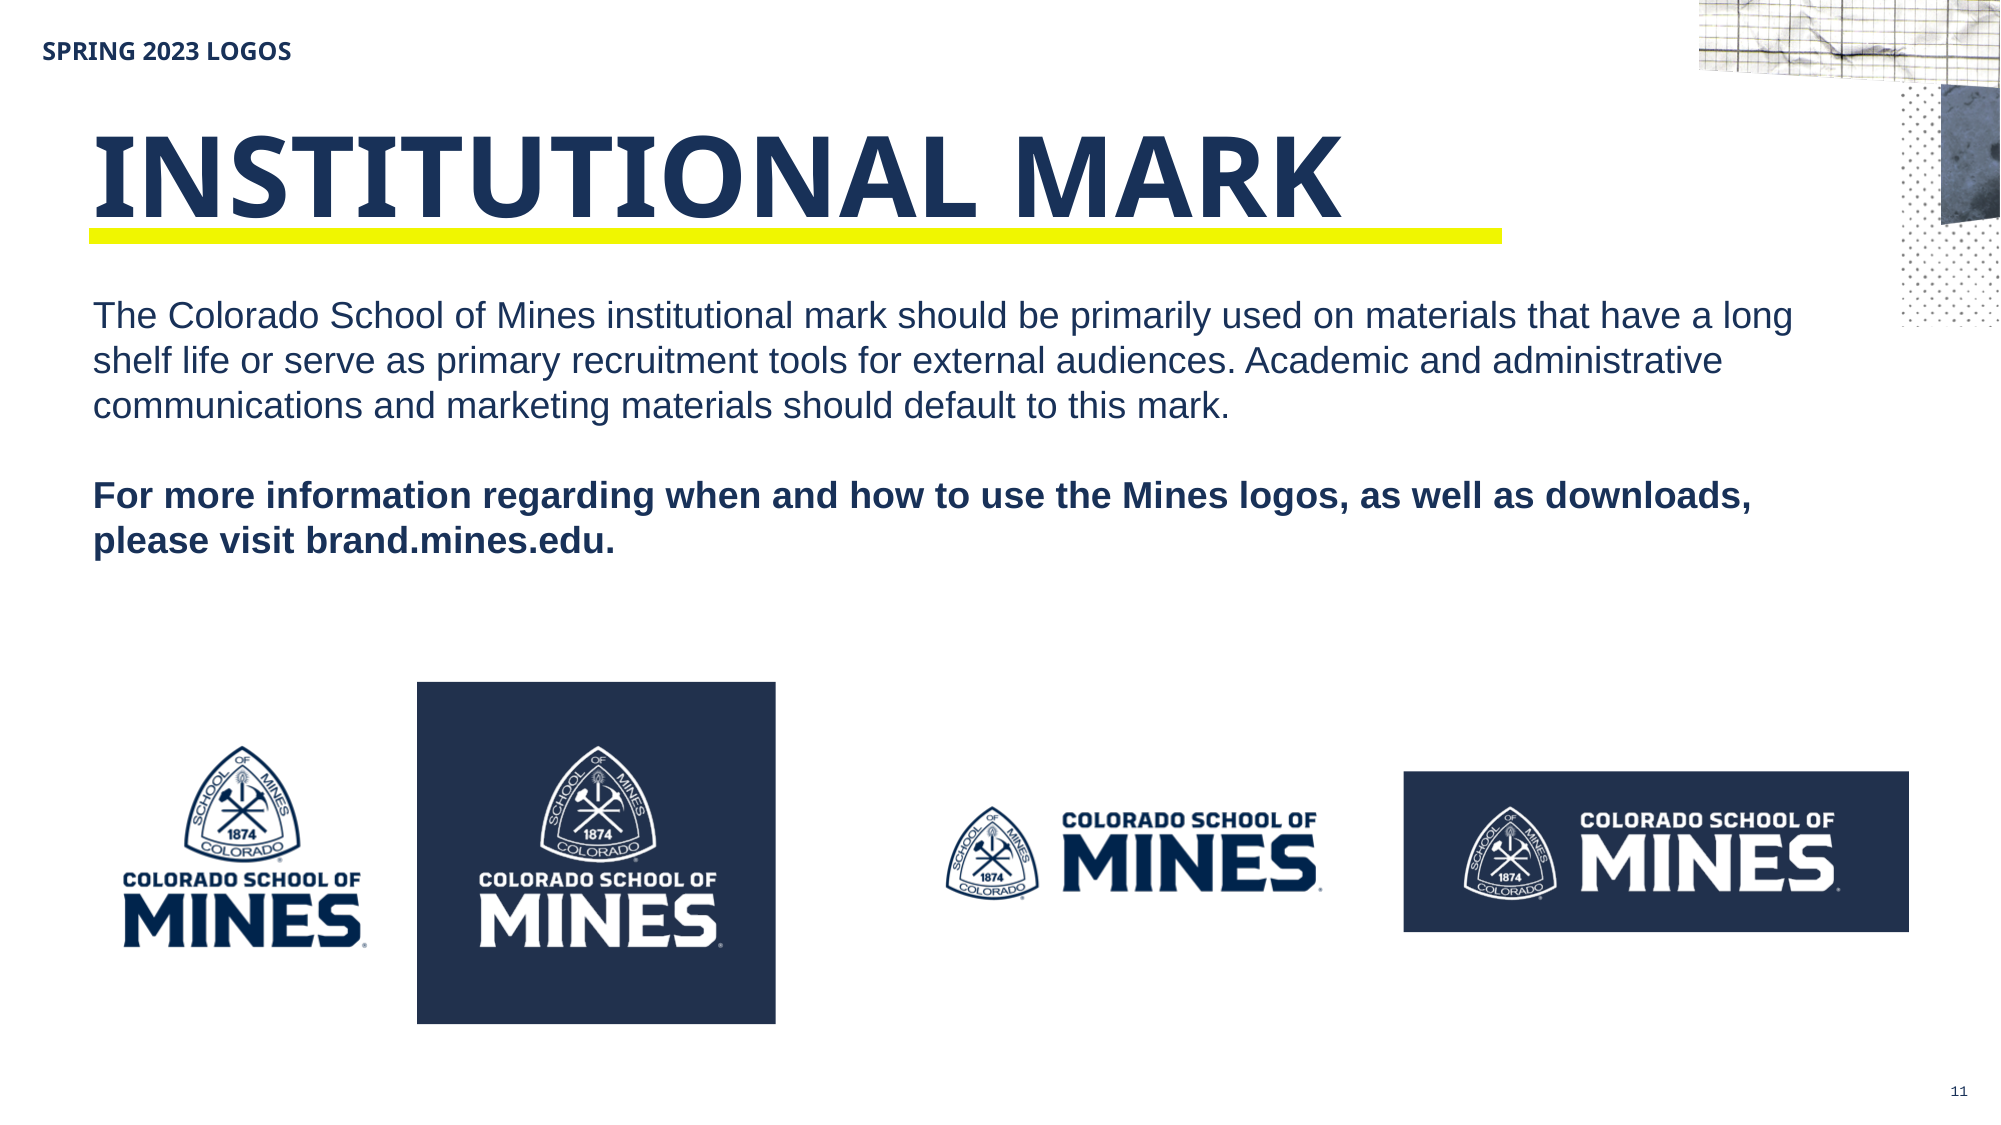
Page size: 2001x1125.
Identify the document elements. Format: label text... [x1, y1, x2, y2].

title INSTITUTIONAL MARK [78, 0, 1579, 250]
picture [913, 771, 1355, 933]
text_box [1401, 769, 1432, 934]
picture [447, 707, 751, 996]
text_box [1870, 769, 1911, 934]
picture [1431, 771, 1873, 933]
picture [90, 707, 395, 996]
list 11 [1664, 1073, 1983, 1110]
list The Colorado School of Mines institutional mark should be primarily used on materials that have a long shelf life or serve as primary recruitment tools for external audiences. Academic and administrative communications and marketing materials should default to this mark. For more information regarding when and how to use the Mines logos, as well as downloads, please visit brand.mines.edu. [78, 283, 1850, 579]
list SPRING 2023 LOGOS [27, 27, 1206, 127]
text_box [415, 680, 778, 1026]
picture [1699, 0, 2000, 327]
